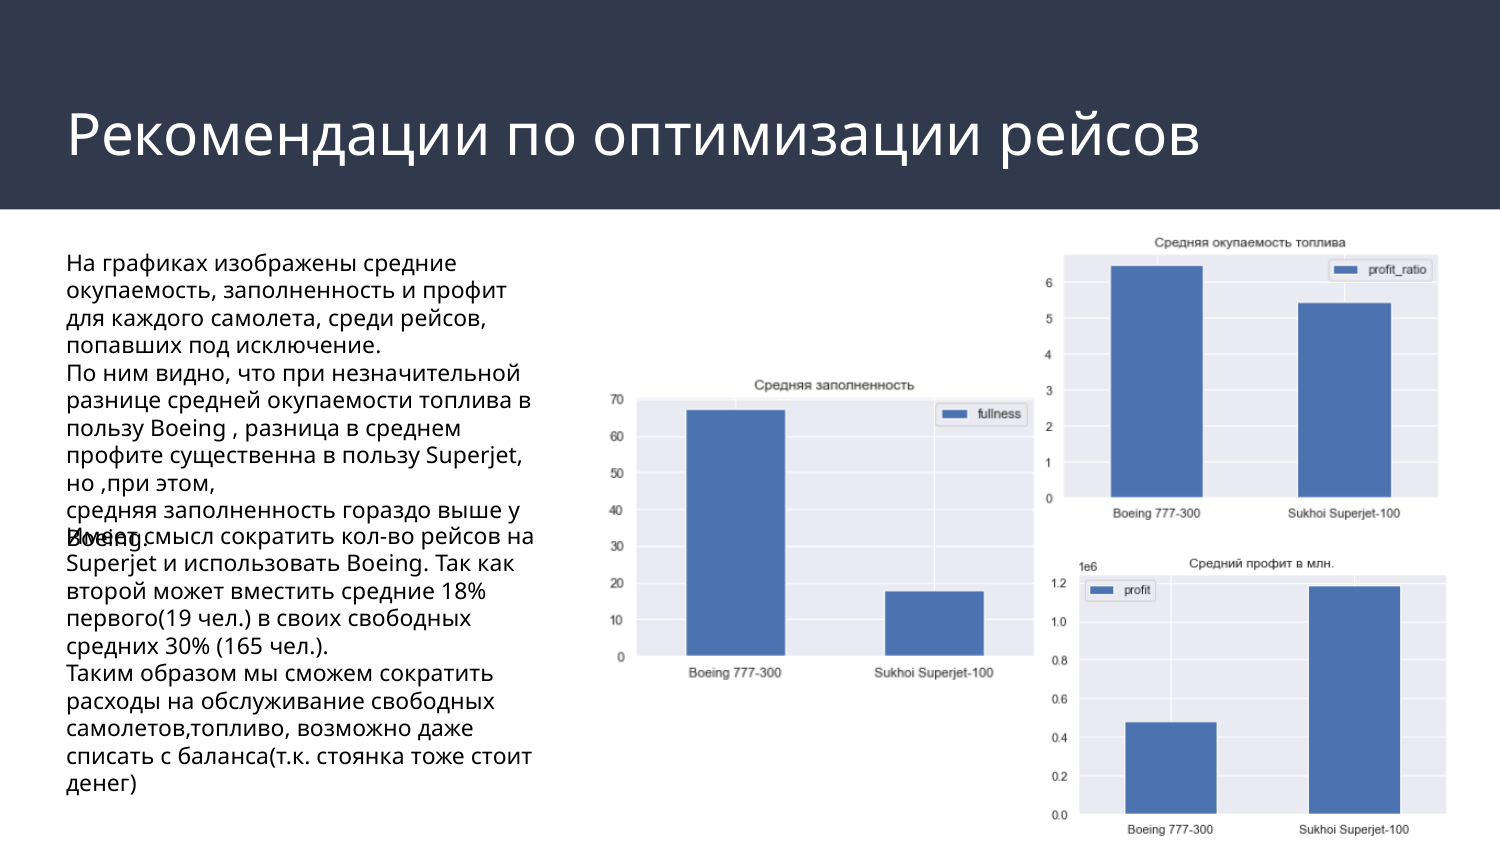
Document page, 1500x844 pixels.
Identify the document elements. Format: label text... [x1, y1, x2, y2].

picture [1047, 551, 1450, 839]
picture [602, 233, 1450, 683]
text_box На графиках изображены средние окупаемость, заполненность и профит для каждого самолета, среди рейсов, попавших под исключение. По ним видно, что при незначительной разнице средней окупаемости топлива в пользу Boeing , разница в среднем профите существенна в пользу Superjet, но ,при этом, средняя заполненность гораздо выше у Boeing. [51, 233, 568, 506]
text_box Имеет смысл сократить кол-во рейсов на Superjet и использовать Boeing. Так как второй может вместить средние 18% первого(19 чел.) в своих свободных средних 30% (165 чел.). Таким образом мы сможем сократить расходы на обслуживание свободных самолетов,топливо, возможно даже списать с баланса(т.к. стоянка тоже стоит денег) [51, 506, 568, 812]
title Рекомендации по оптимизации рейсов [51, 82, 1449, 185]
